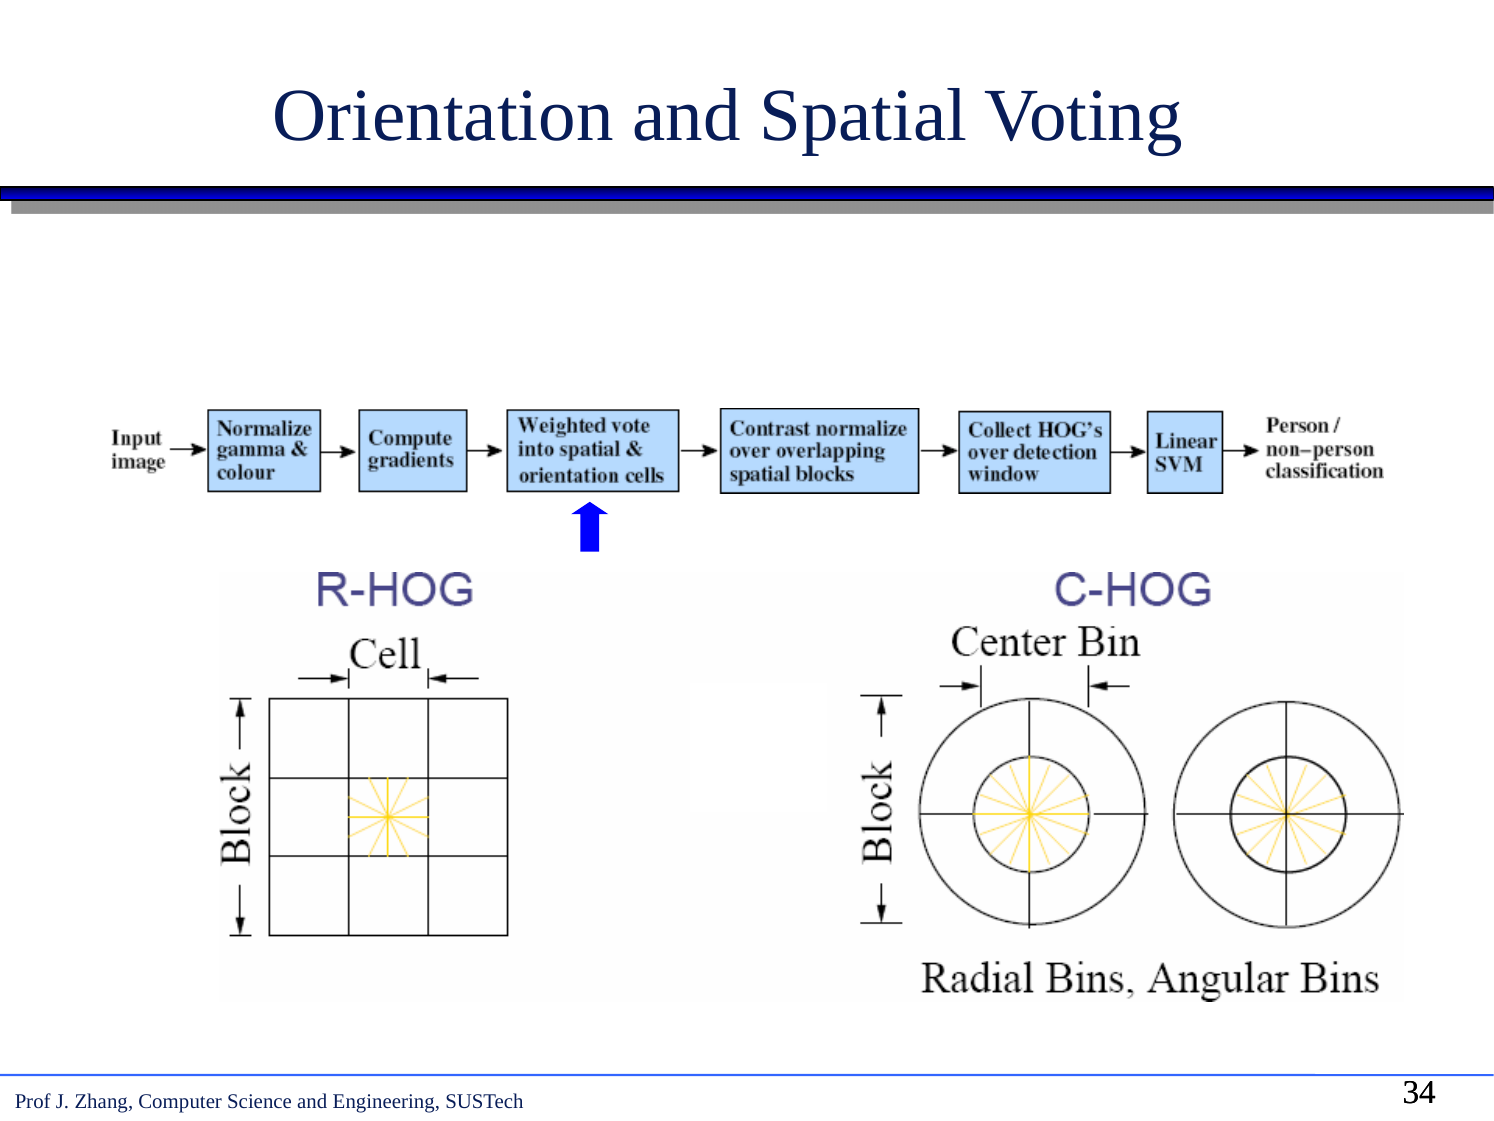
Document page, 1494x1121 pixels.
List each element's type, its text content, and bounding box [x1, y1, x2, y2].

title Orientation and Spatial Voting [90, 44, 1367, 163]
text_box [571, 502, 609, 552]
picture [219, 571, 1404, 1002]
picture [111, 407, 1384, 494]
